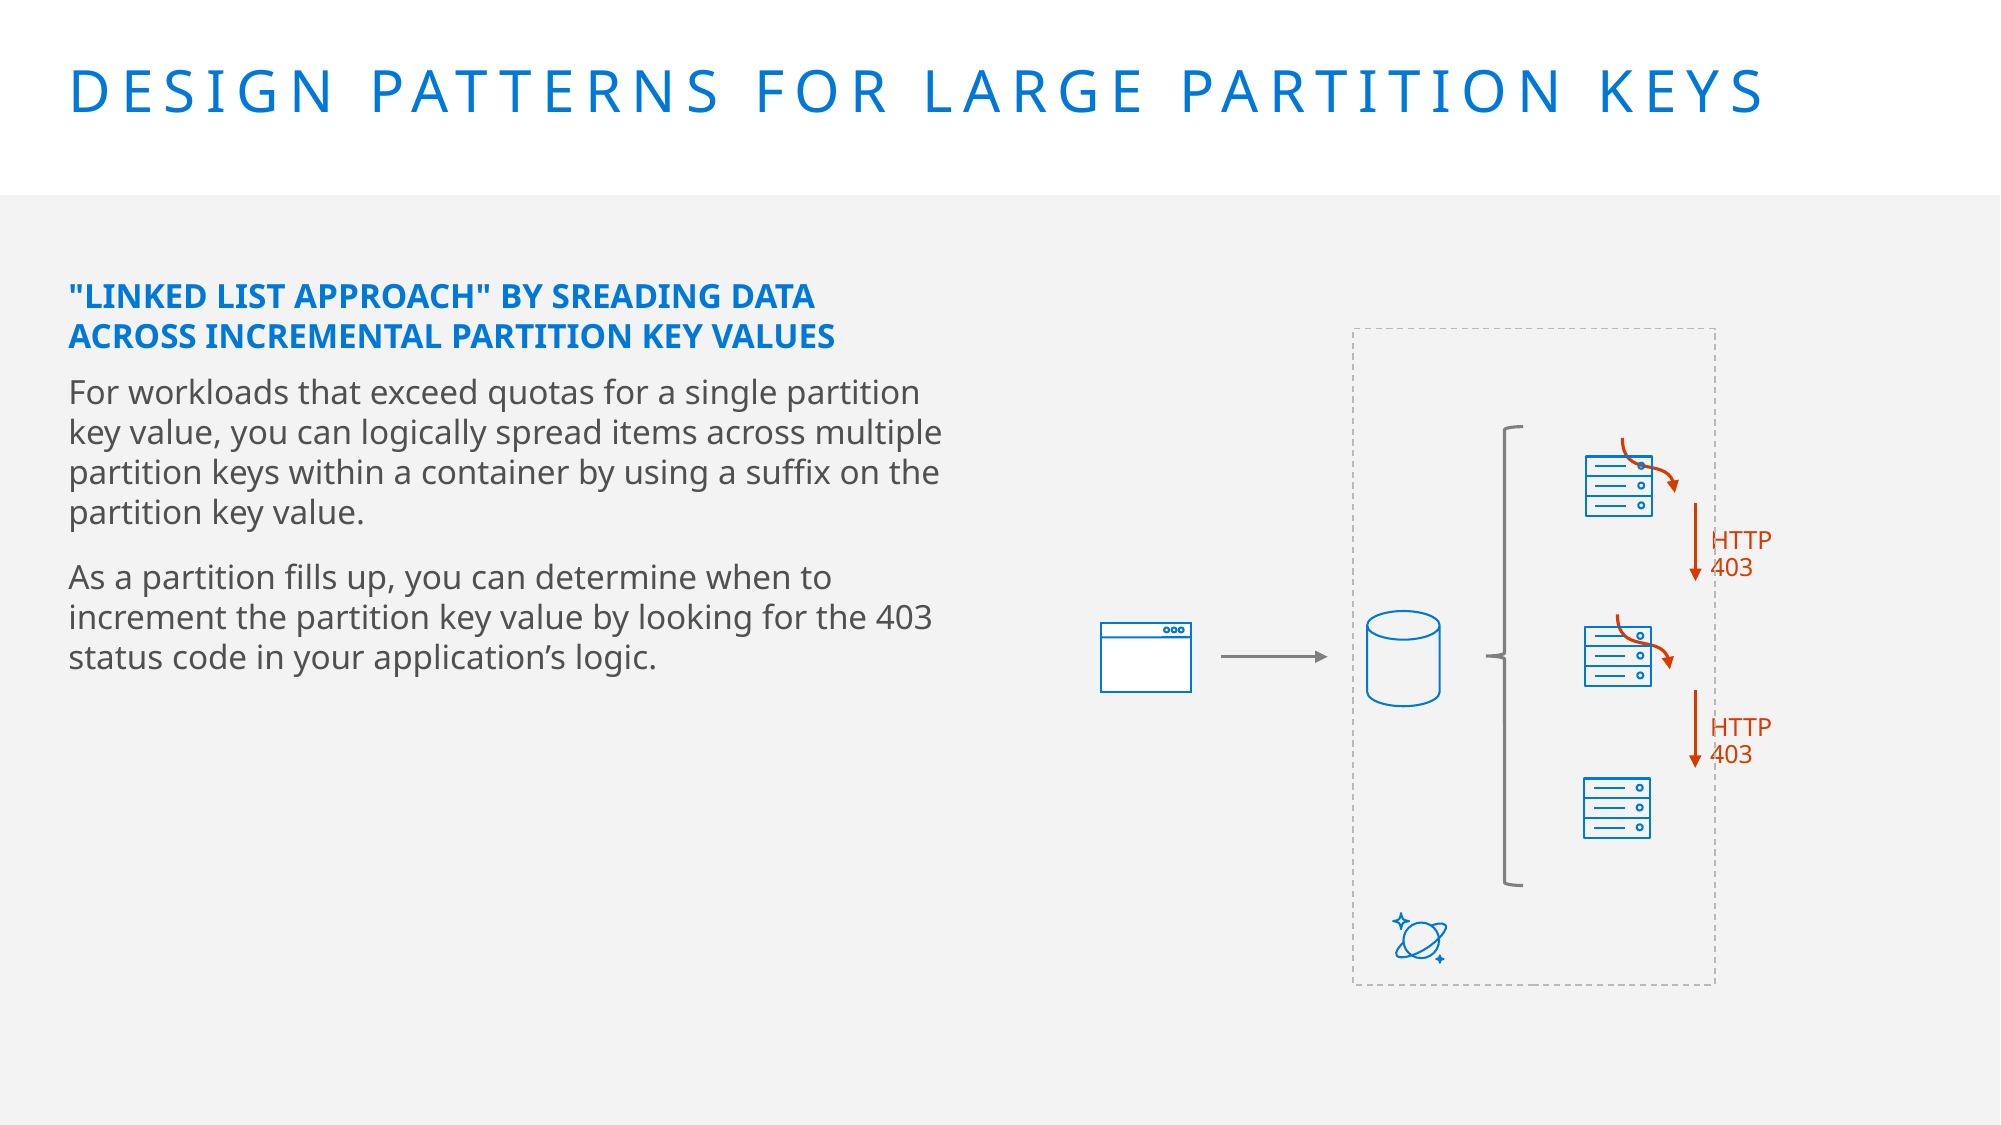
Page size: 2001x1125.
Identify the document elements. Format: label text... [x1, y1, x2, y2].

title Design patternS for Large partition keYs [44, 47, 1957, 196]
list "LINKED LIST APPROACH" BY SREADING DATA ACROSS INCREMENTAL PARTITION KEY VALUES For workloads that exceed quotas for a single partition key value, you can logically spread items across multiple partition keys within a container by using a suffix on the partition key value. As a partition fills up, you can determine when to increment the partition key value by looking for the 403 status code in your application’s logic. [44, 259, 978, 928]
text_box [1100, 328, 1837, 986]
